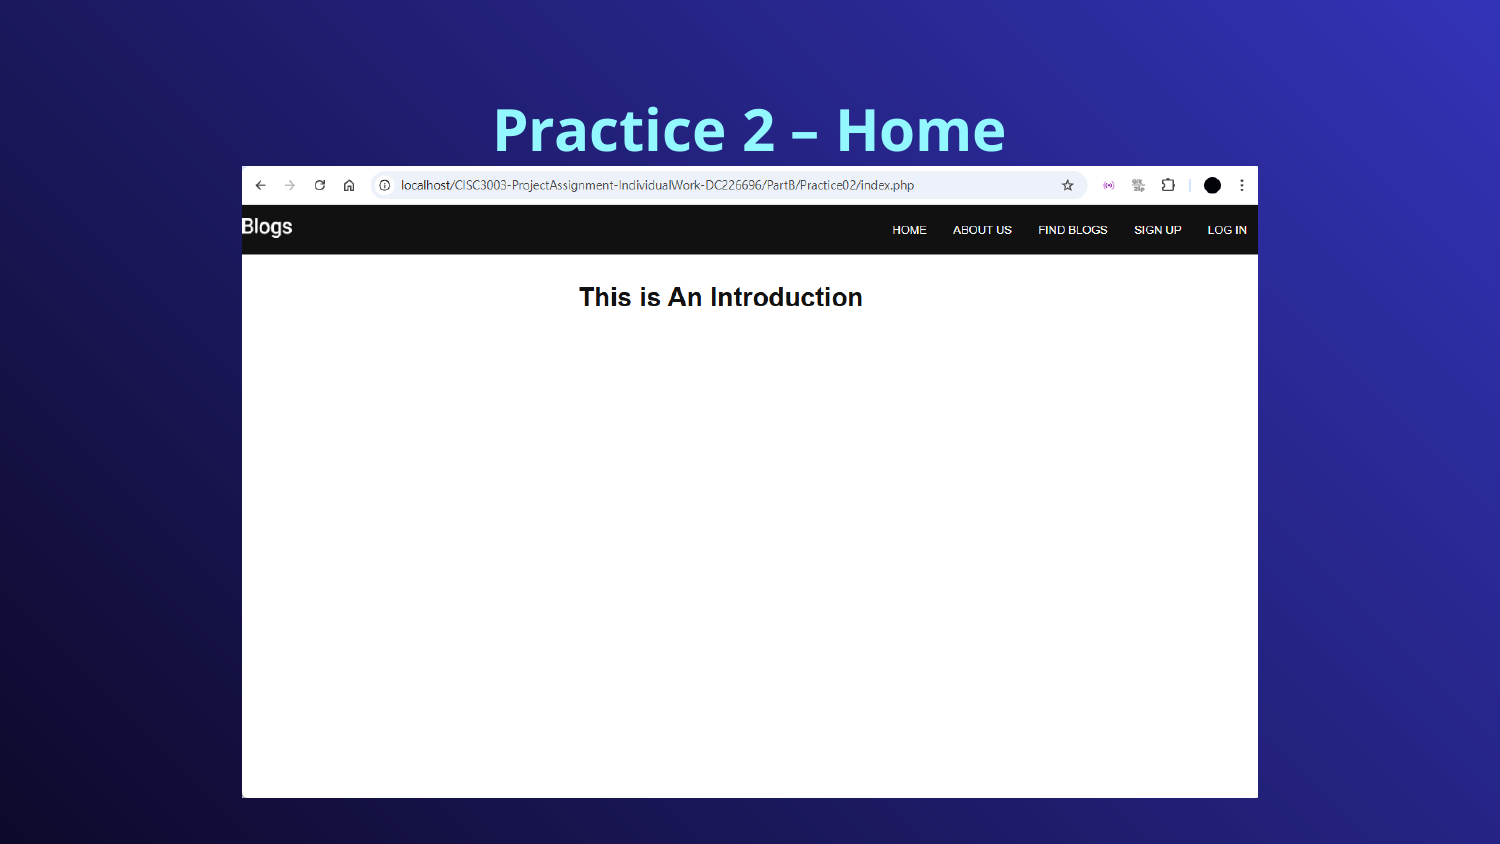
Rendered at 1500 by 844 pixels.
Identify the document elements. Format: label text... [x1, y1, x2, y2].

picture [241, 166, 1258, 799]
title Practice 2 – Home [118, 88, 1382, 167]
